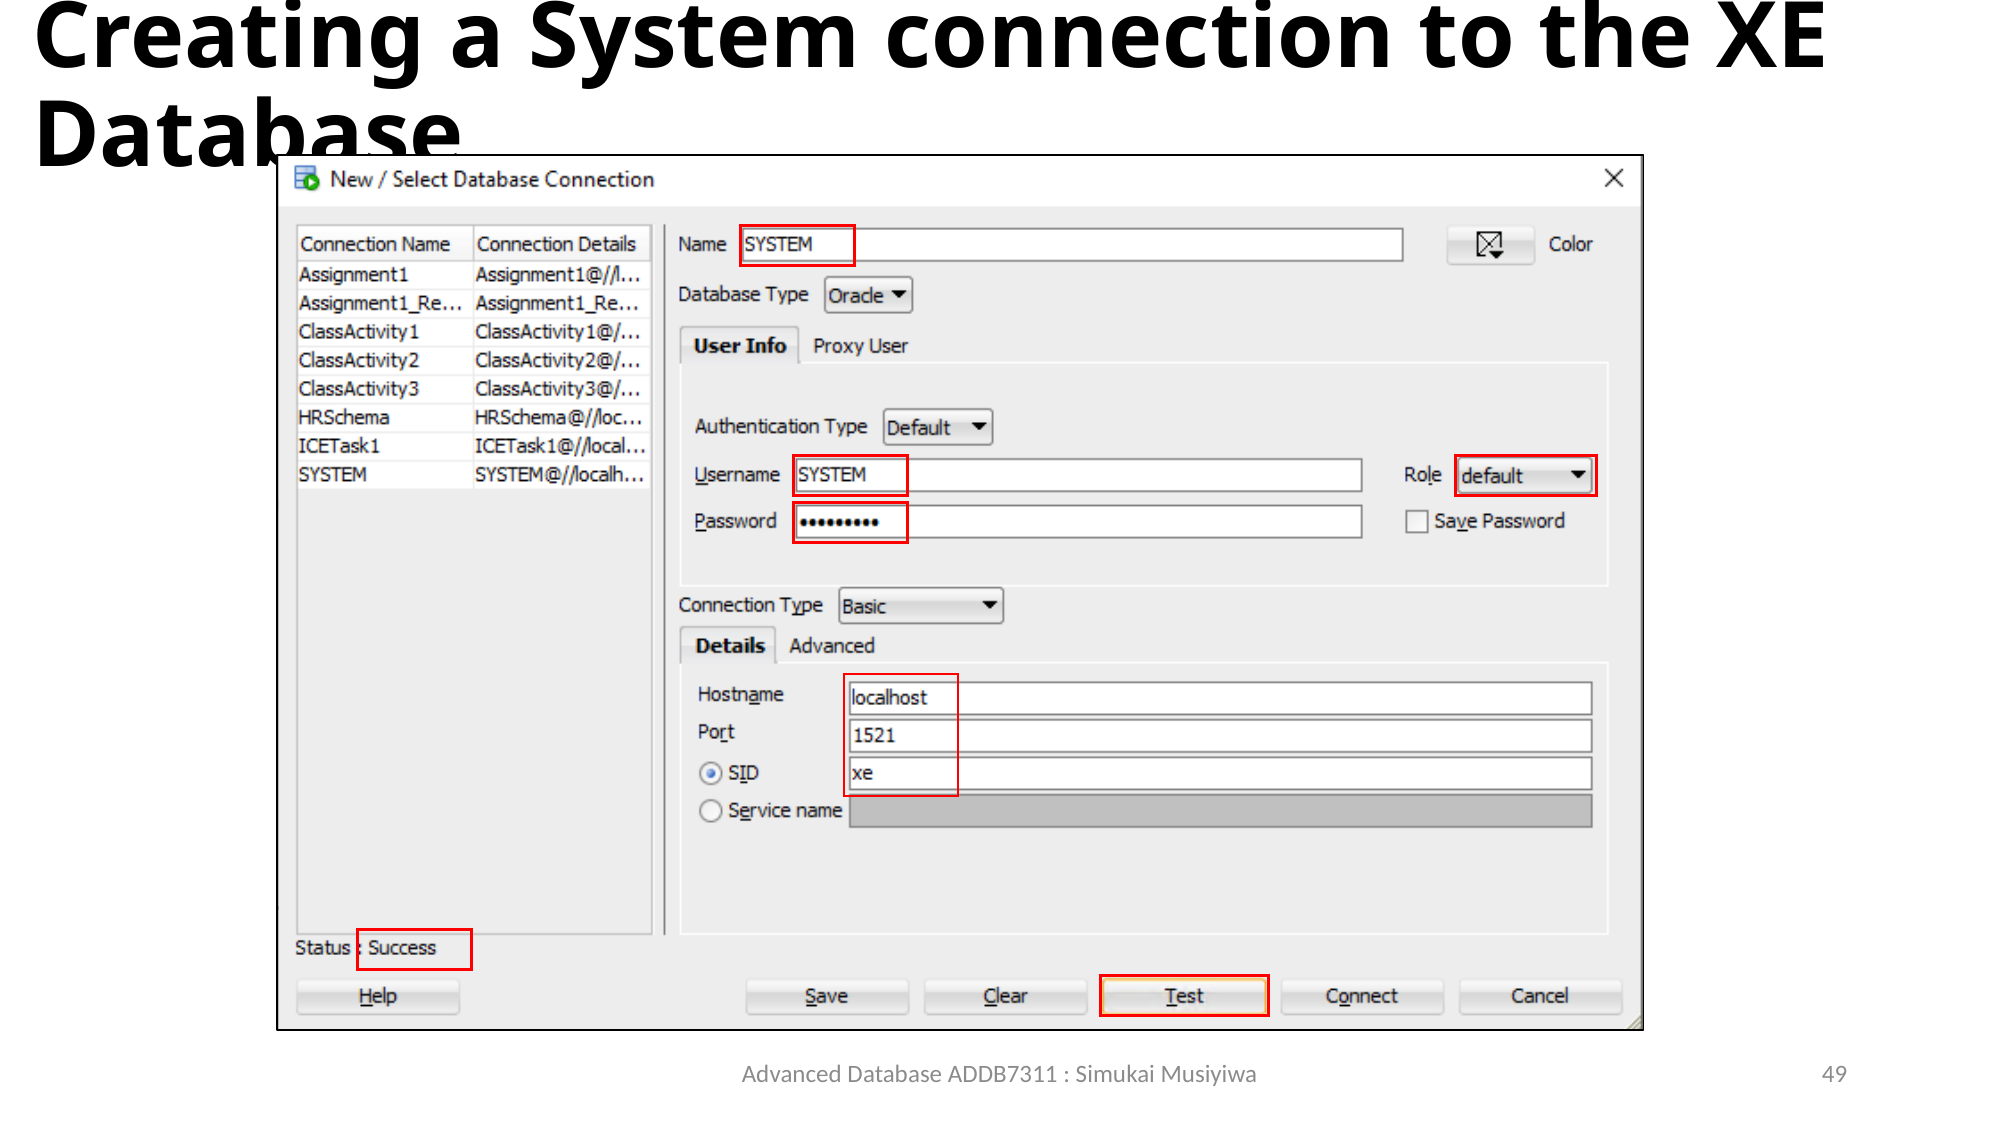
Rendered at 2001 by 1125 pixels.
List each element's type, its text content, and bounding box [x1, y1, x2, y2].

title Creating a System connection to the XE Database [17, 5, 1950, 171]
slide_number 49 [1412, 1042, 1863, 1103]
footer Advanced Database ADDB7311 : Simukai Musiyiwa [662, 1042, 1338, 1103]
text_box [277, 155, 1643, 1030]
